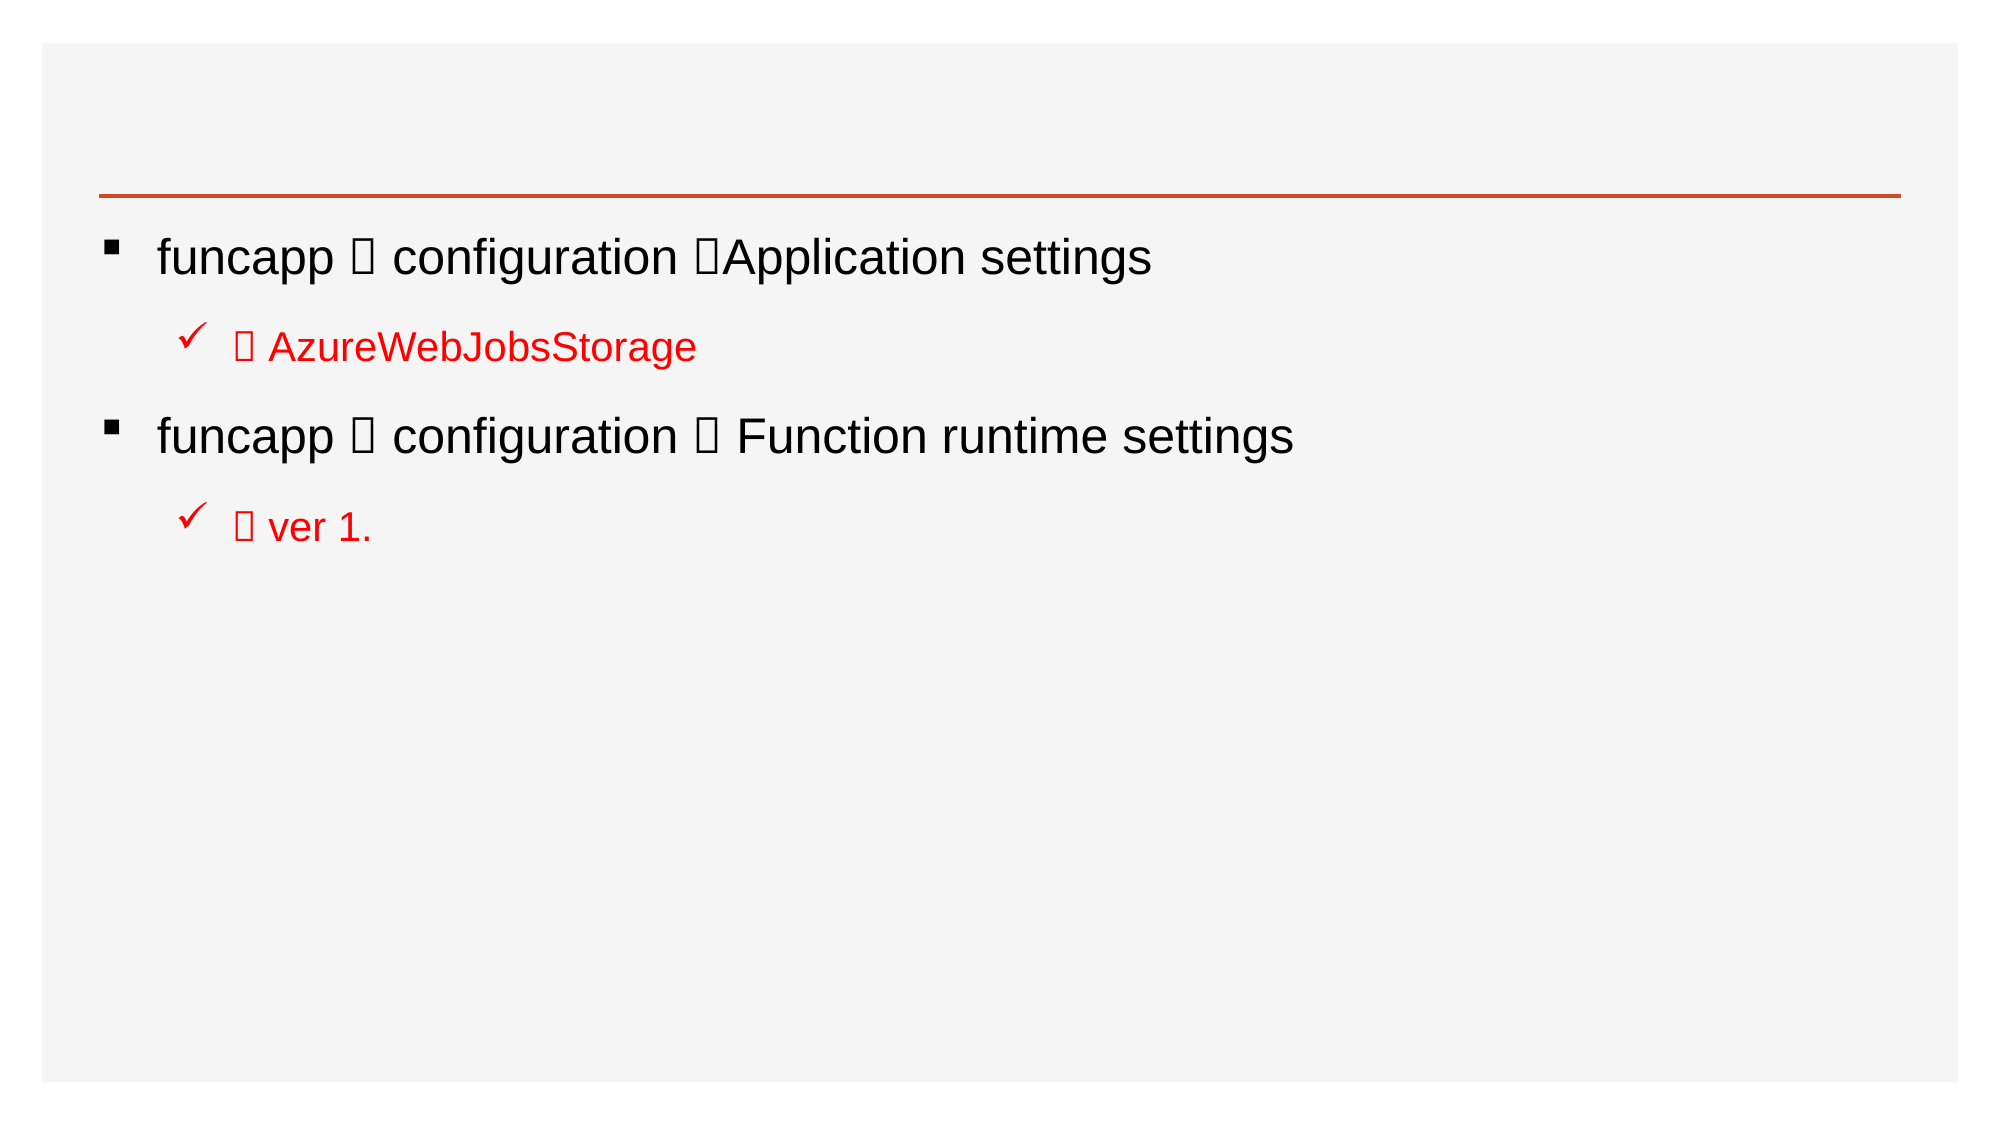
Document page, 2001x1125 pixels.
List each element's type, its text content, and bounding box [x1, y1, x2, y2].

list funcapp  configuration Application settings  AzureWebJobsStorage funcapp  configuration  Function runtime settings  ver 1. [85, 228, 1800, 1078]
